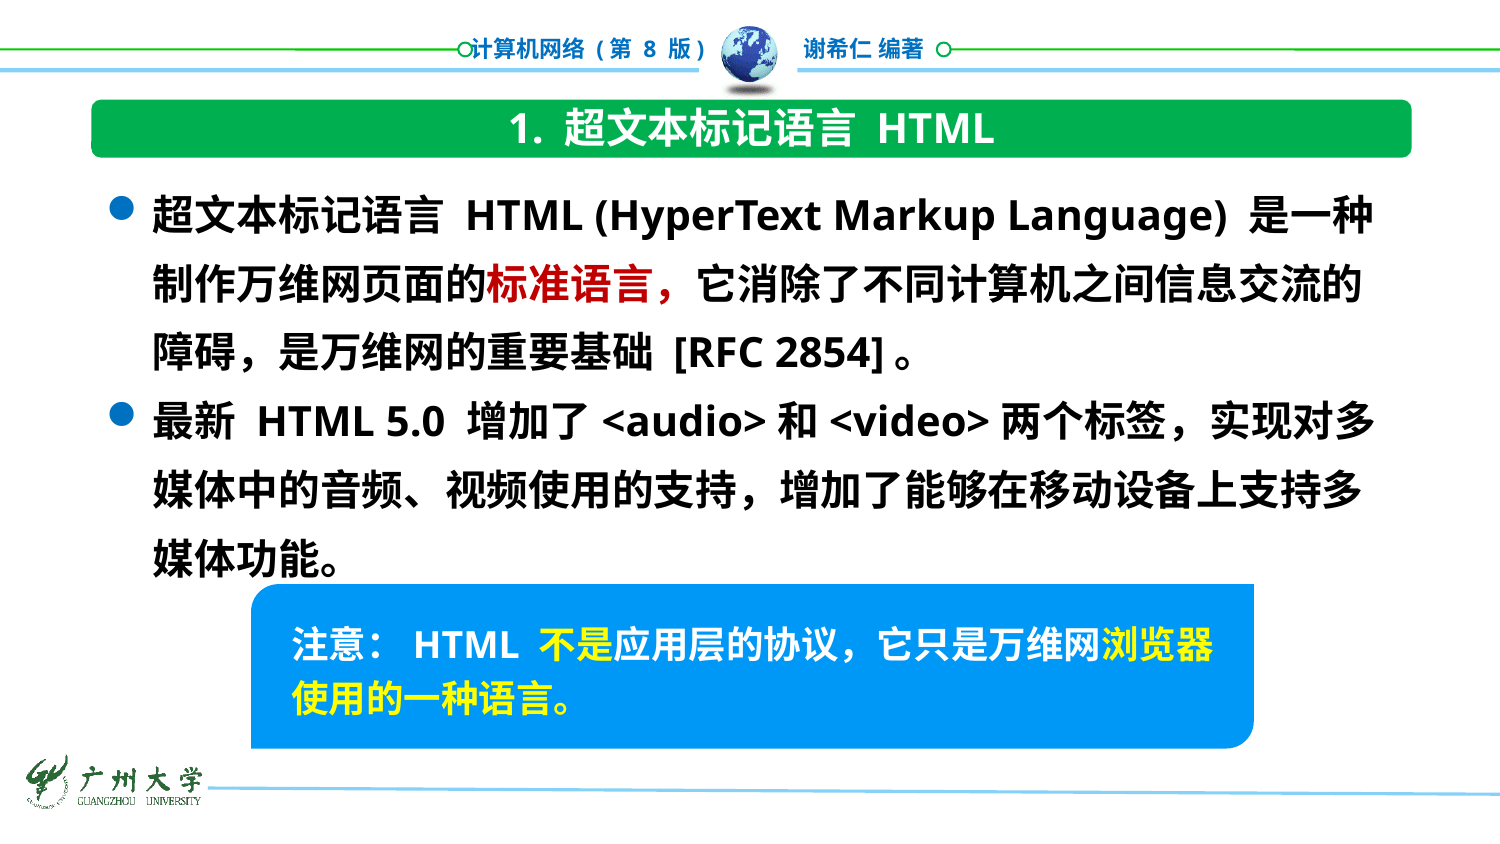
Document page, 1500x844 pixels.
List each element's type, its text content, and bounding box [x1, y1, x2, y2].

text_box 1. 超文本标记语言 HTML [493, 94, 1011, 159]
picture [719, 24, 779, 94]
picture [26, 754, 202, 809]
text_box 超文本标记语言 HTML (HyperText Markup Language) 是一种制作万维网页面的标准语言，它消除了不同计算机之间信息交流的障碍，是万维网的重要基础 [RFC 2854]。 最新 HTML 5.0 增加了<audio>和<video>两个标签，实现对多媒体中的音频、视频使用的支持，增加了能够在移动设备上支持多媒体功能。 [91, 162, 1412, 590]
text_box [248, 582, 1256, 751]
text_box [91, 99, 493, 158]
text_box [1011, 99, 1412, 158]
text_box 注意：HTML 不是应用层的协议，它只是万维网浏览器使用的一种语言。 [276, 604, 1232, 728]
